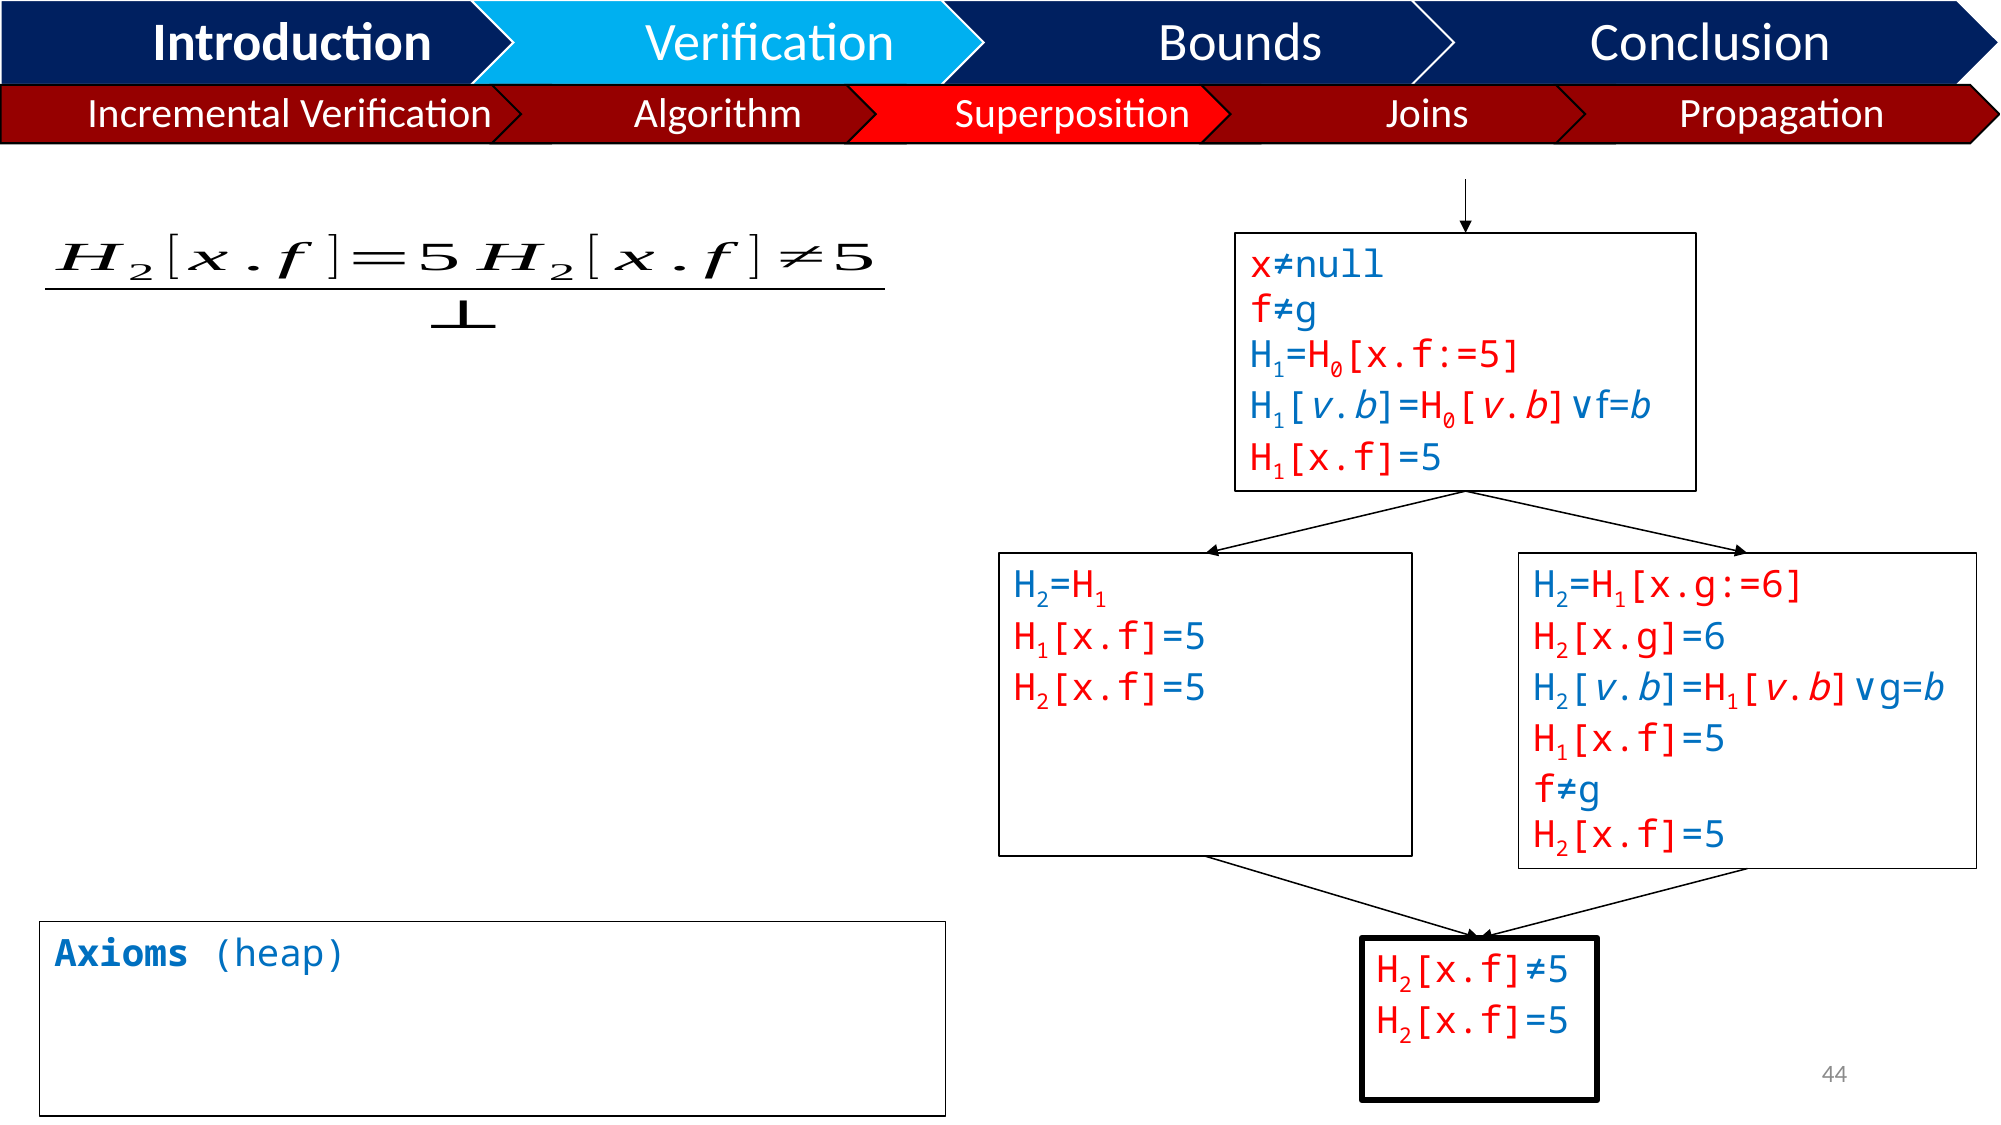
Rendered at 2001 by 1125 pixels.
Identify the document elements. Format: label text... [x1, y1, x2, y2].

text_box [1465, 475, 1748, 554]
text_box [0, 84, 2000, 144]
text_box x≠null f≠g H1=H0[x.f:=5] H1[v.b]=H0[v.b]∨f=b H1[x.f]=5 [1235, 232, 1697, 475]
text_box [1205, 475, 1465, 554]
text_box H2=H1 H1[x.f]=5 H2[x.f]=5 [998, 553, 1413, 857]
text_box H2=H1[x.g:=6] H2[x.g]=6 H2[v.b]=H1[v.b]∨g=b H1[x.f]=5 f≠g H2[x.f]=5 [1518, 553, 1977, 869]
slide_number 44 [1412, 1042, 1863, 1103]
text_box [0, 0, 2000, 84]
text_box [1205, 840, 1480, 939]
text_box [1480, 840, 1748, 939]
